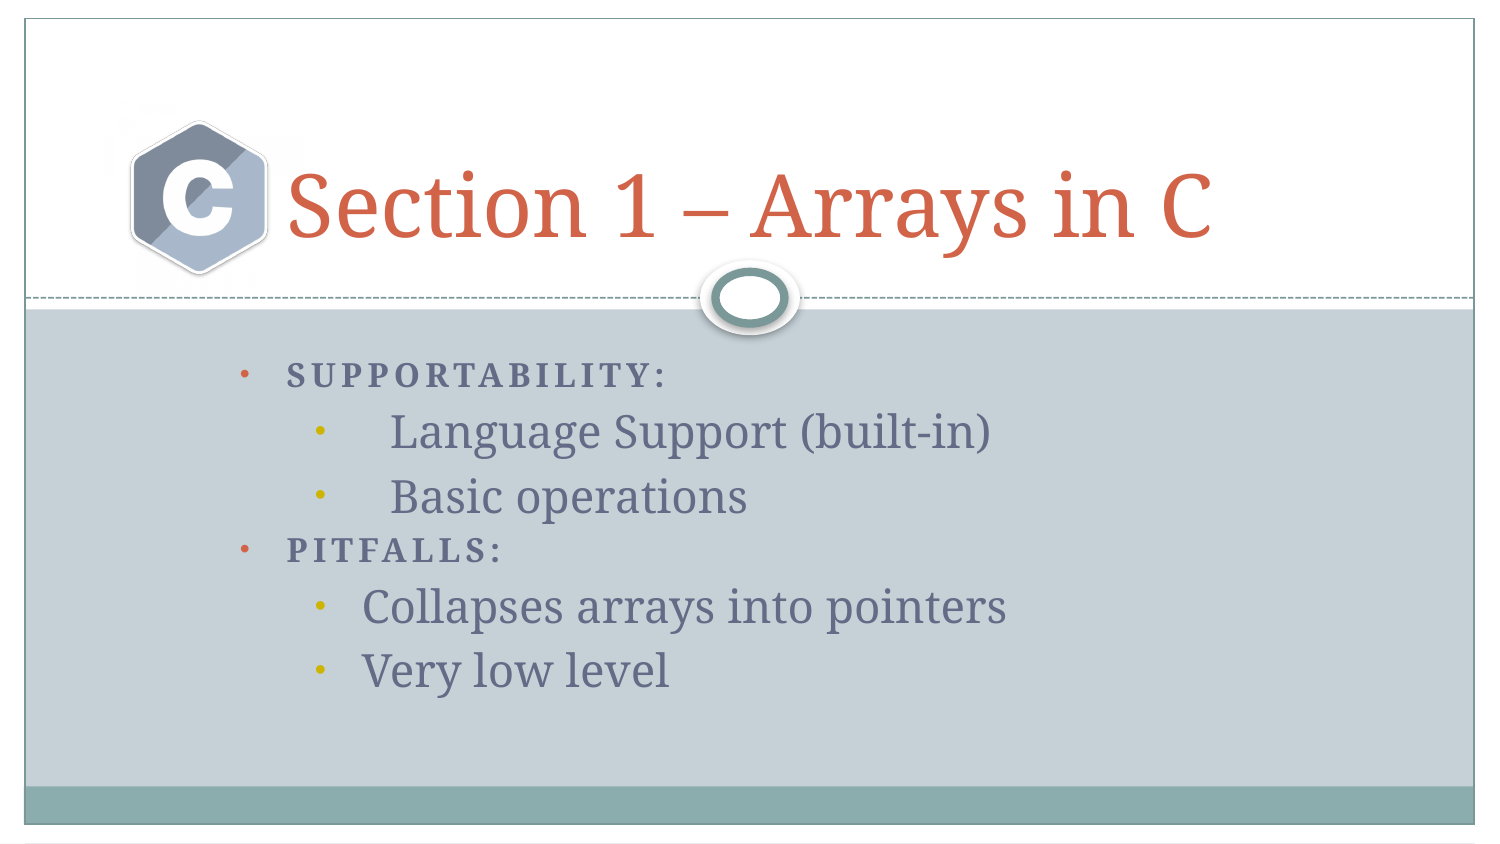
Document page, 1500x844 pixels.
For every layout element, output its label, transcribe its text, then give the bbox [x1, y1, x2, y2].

title Section 1 – Arrays in C [112, 46, 1388, 263]
picture [93, 94, 304, 305]
subtitle Supportability: Language Support (built-in) Basic operations Pitfalls: Collapses arrays into pointers Very low level [225, 346, 1275, 785]
